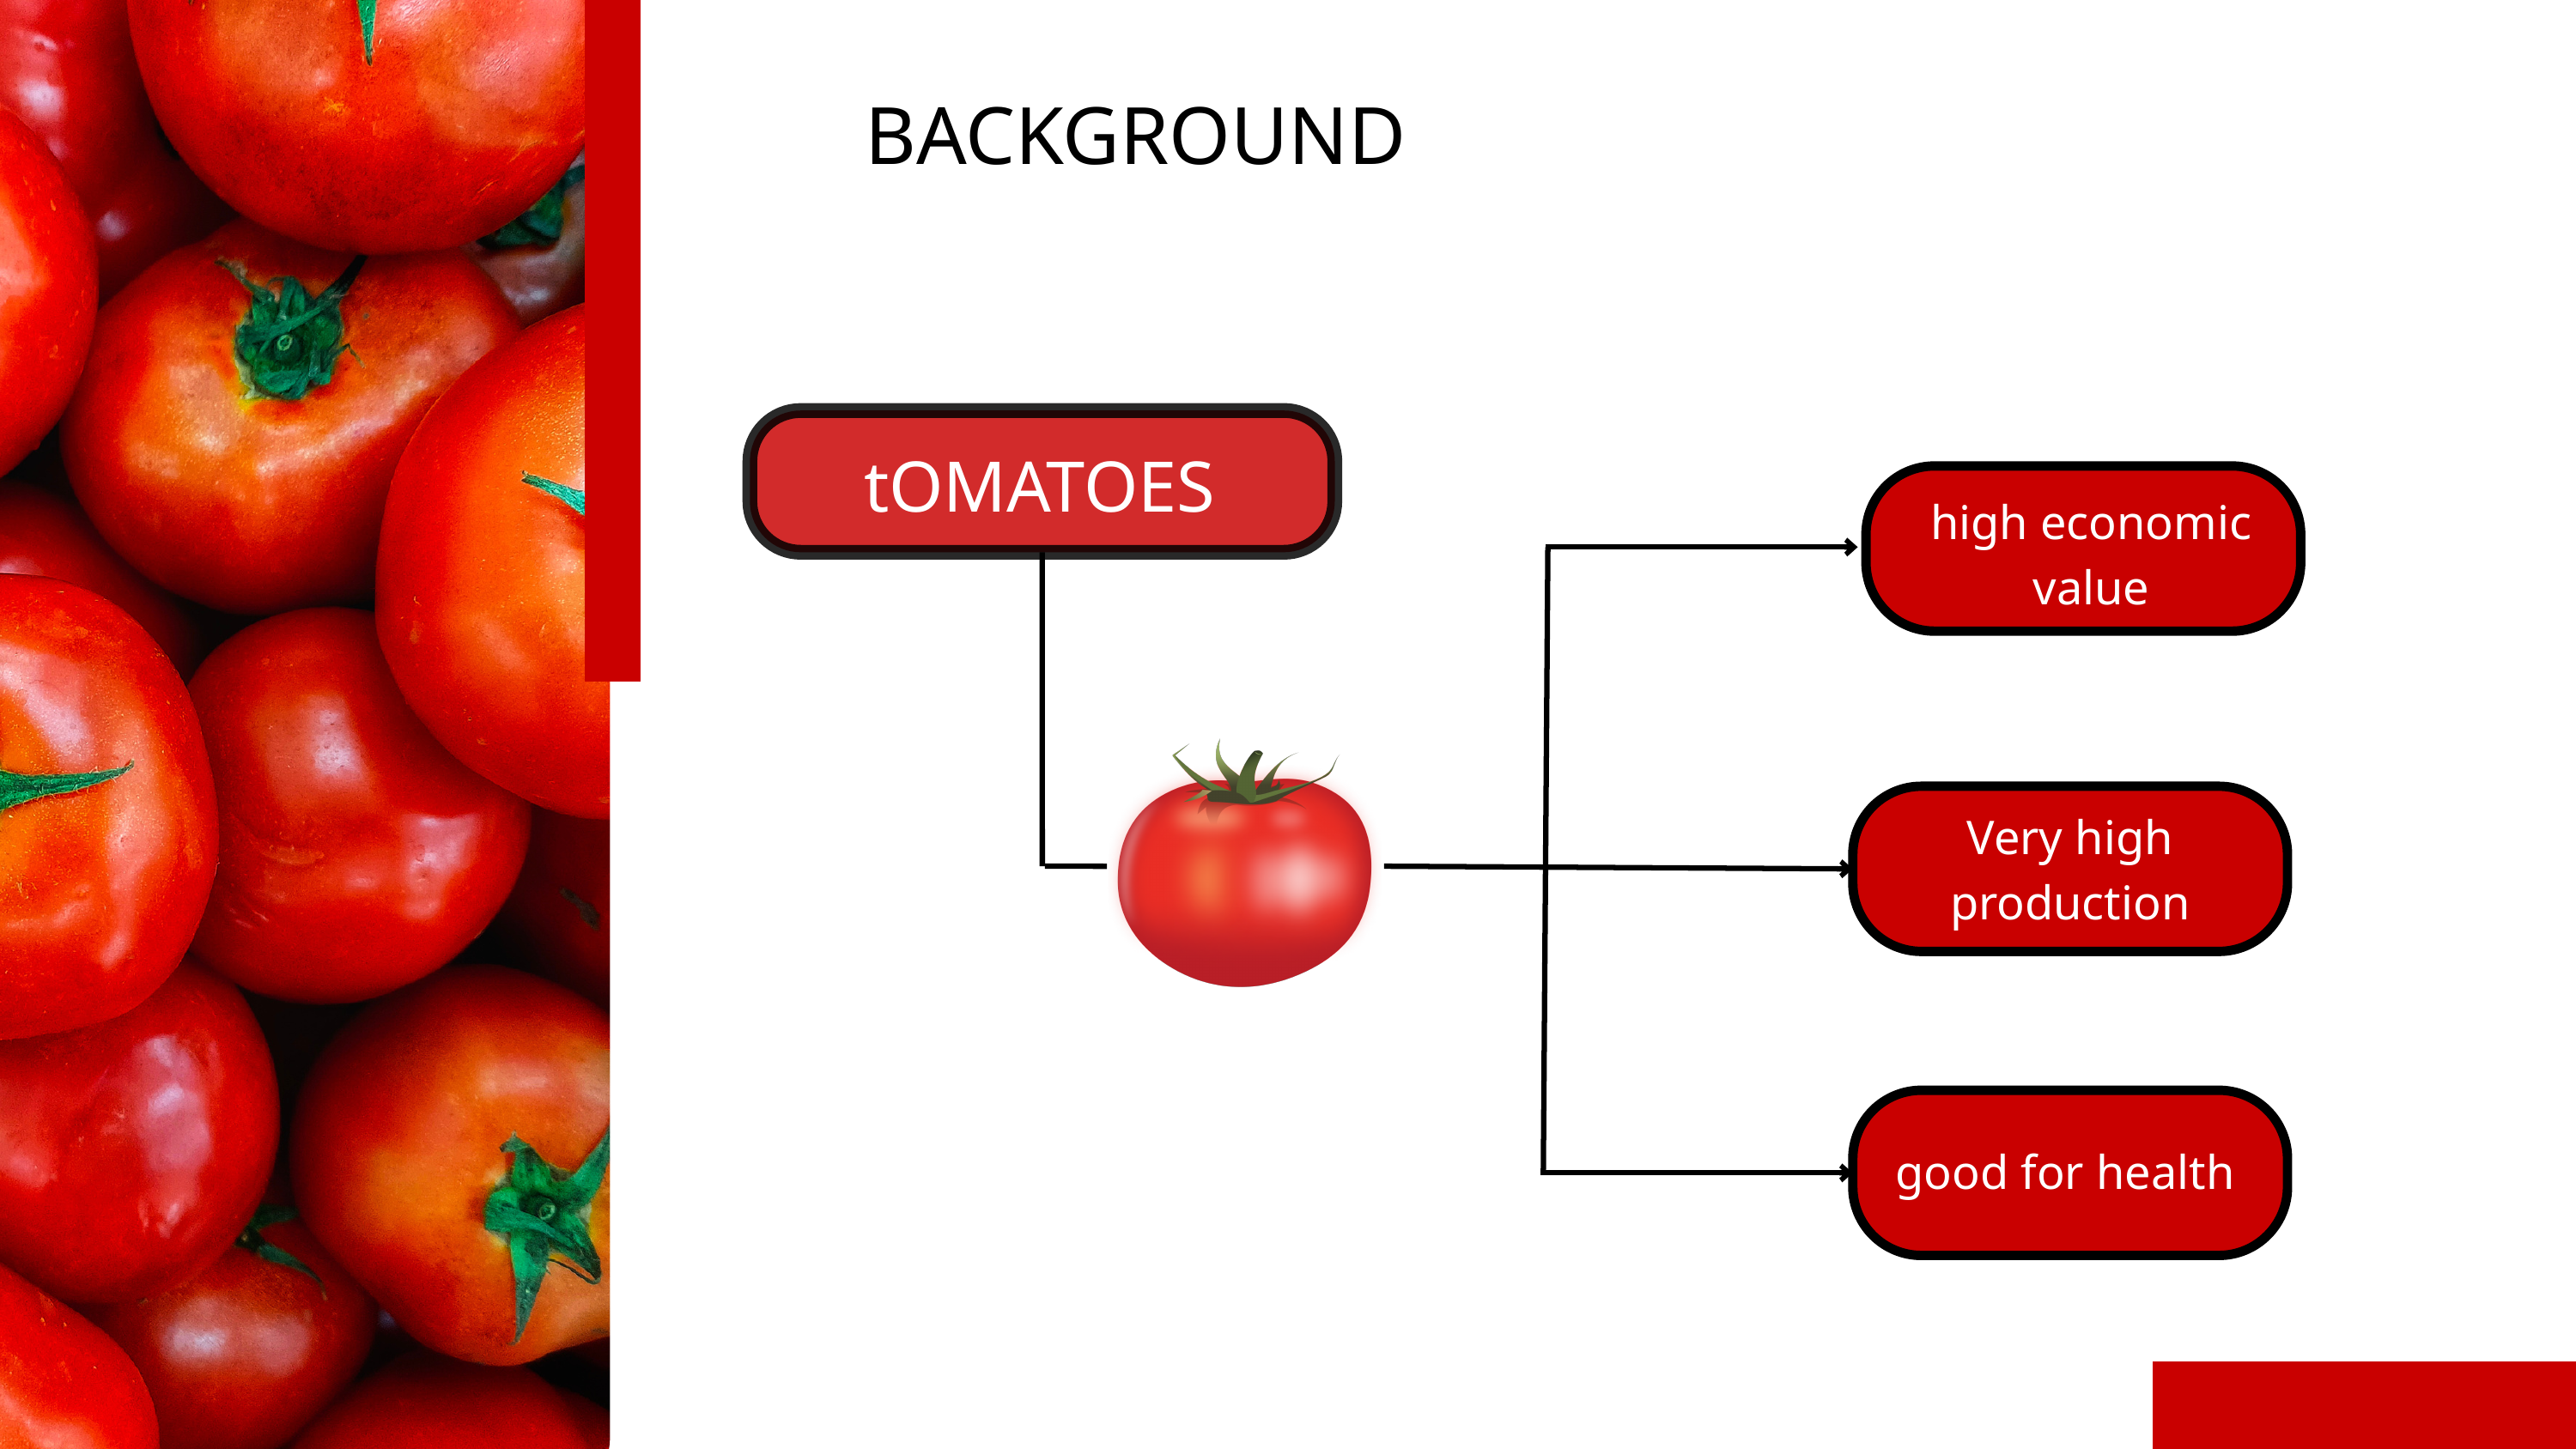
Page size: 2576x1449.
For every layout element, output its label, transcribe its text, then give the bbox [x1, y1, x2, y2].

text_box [1865, 315, 2301, 782]
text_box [1852, 932, 2288, 1399]
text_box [0, 0, 611, 1449]
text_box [750, 409, 1335, 553]
text_box [1107, 738, 1384, 994]
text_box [2153, 1361, 2576, 1449]
text_box BACKGROUND [613, 70, 1757, 181]
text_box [1852, 631, 2288, 932]
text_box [270, 312, 954, 369]
